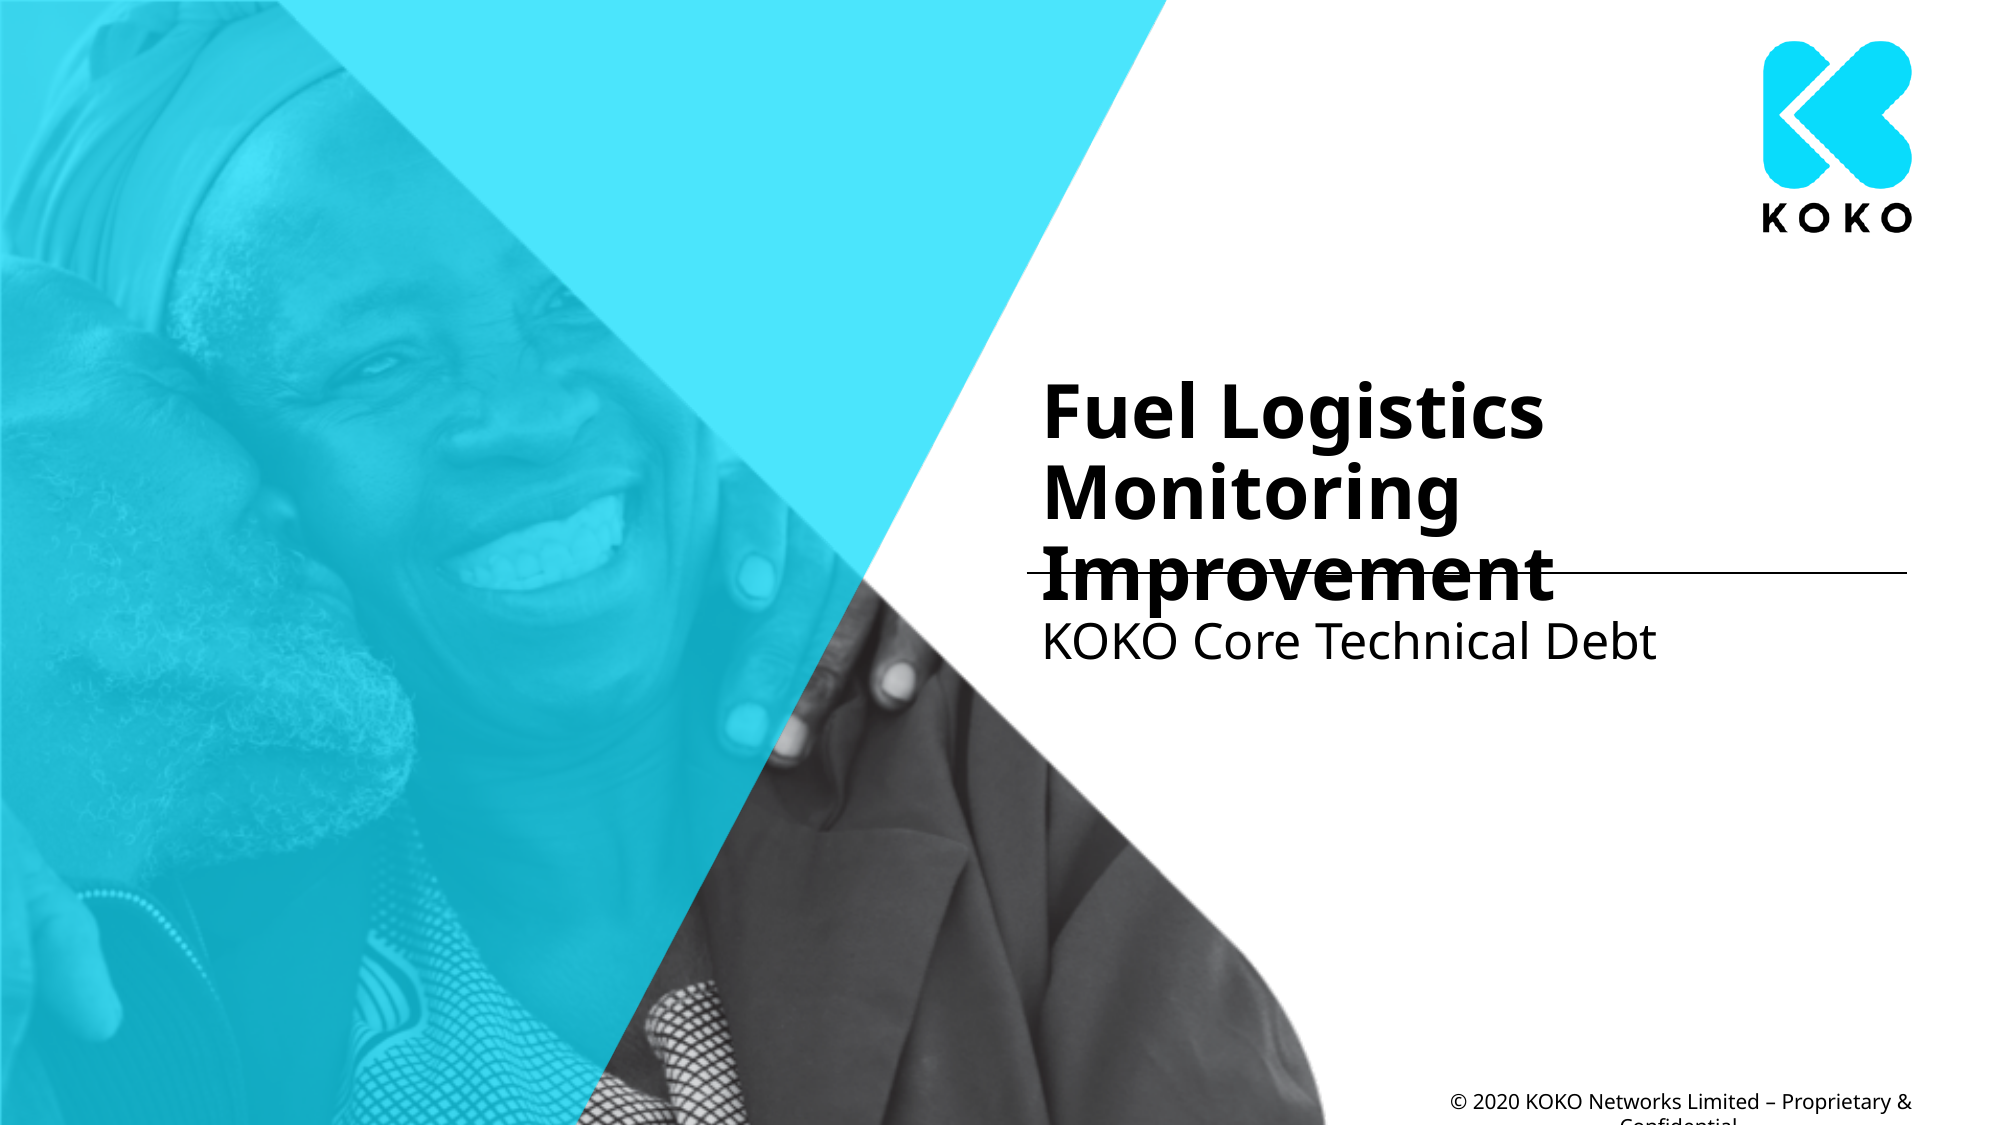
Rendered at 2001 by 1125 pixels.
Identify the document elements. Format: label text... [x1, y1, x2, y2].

picture [0, 0, 1328, 1125]
title Fuel Logistics Monitoring Improvement [1026, 433, 1975, 557]
subtitle KOKO Core Technical Debt [1026, 608, 1908, 732]
picture [1710, 17, 1960, 266]
